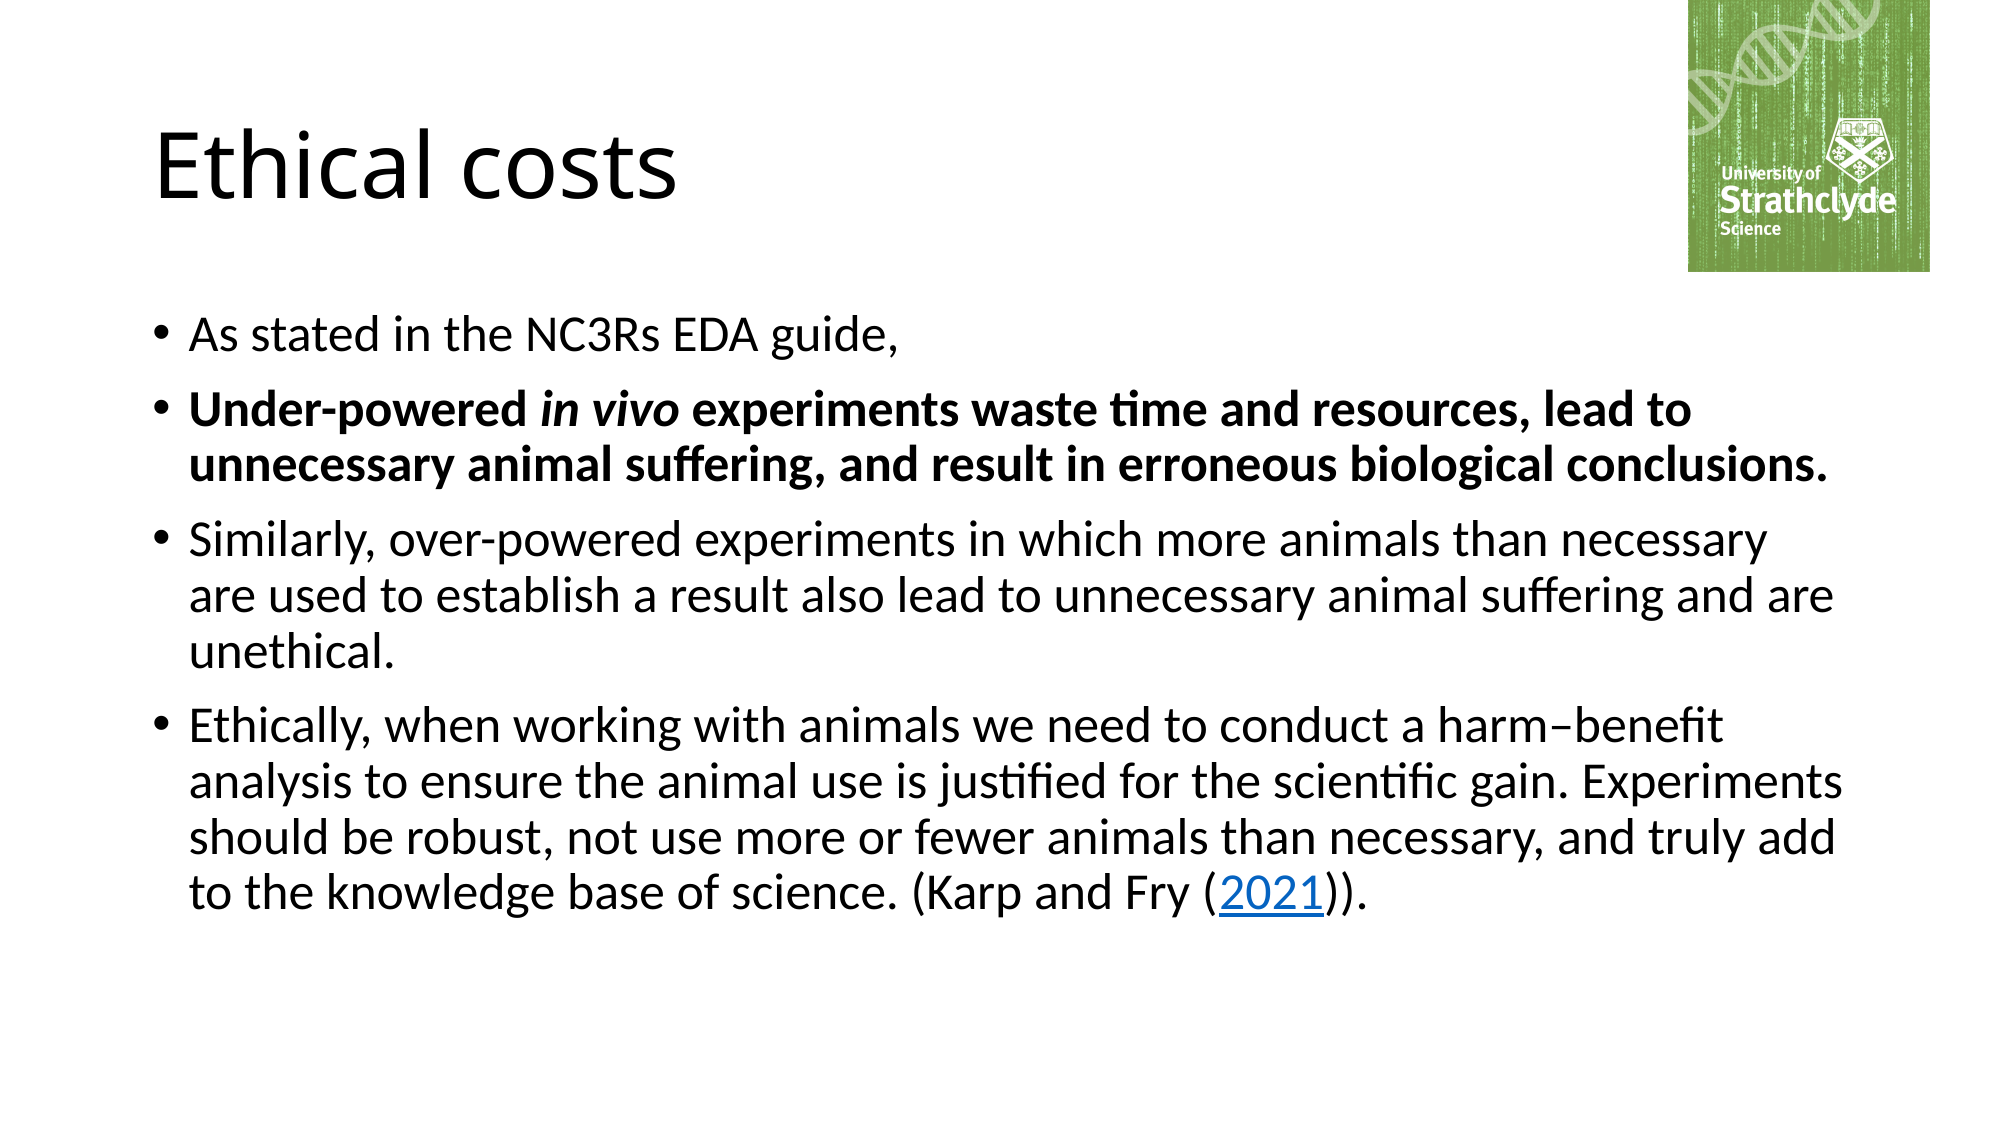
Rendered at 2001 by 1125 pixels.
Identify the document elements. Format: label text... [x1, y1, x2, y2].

title Ethical costs [137, 59, 1863, 278]
list As stated in the NC3Rs EDA guide, Under-powered in vivo experiments waste time and resources, lead to unnecessary animal suffering, and result in erroneous biological conclusions. Similarly, over-powered experiments in which more animals than necessary are used to establish a result also lead to unnecessary animal suffering and are unethical. Ethically, when working with animals we need to conduct a harm–benefit analysis to ensure the animal use is justified for the scientific gain. Experiments should be robust, not use more or fewer animals than necessary, and truly add to the knowledge base of science. (Karp and Fry (2021)). [137, 299, 1863, 1014]
picture [1688, 0, 1930, 272]
